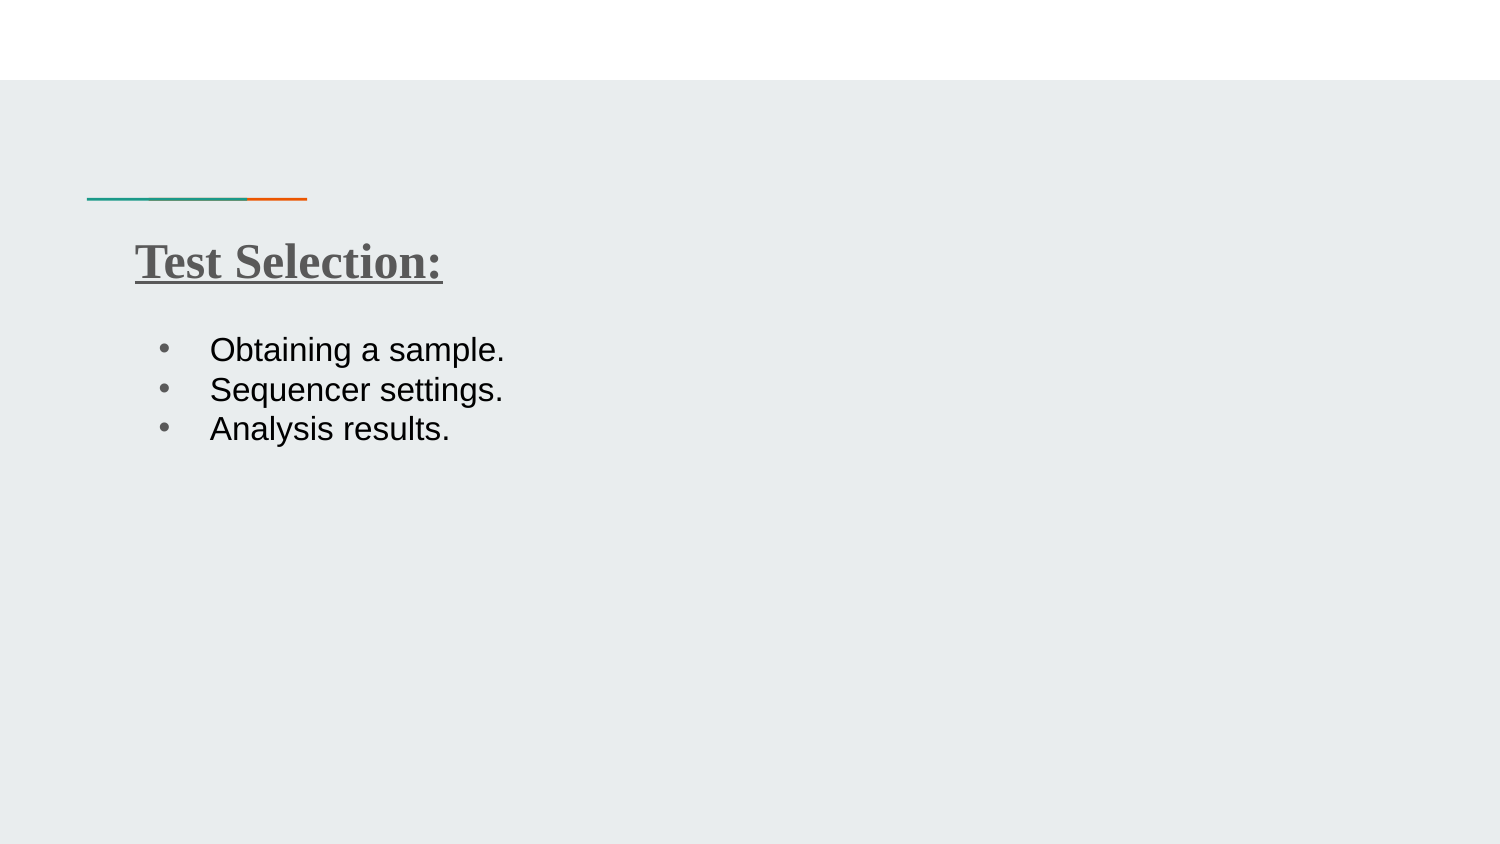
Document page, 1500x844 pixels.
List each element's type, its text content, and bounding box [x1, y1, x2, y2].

subtitle Test Selection: Obtaining a sample. Sequencer settings. Analysis results. [119, 213, 1381, 610]
